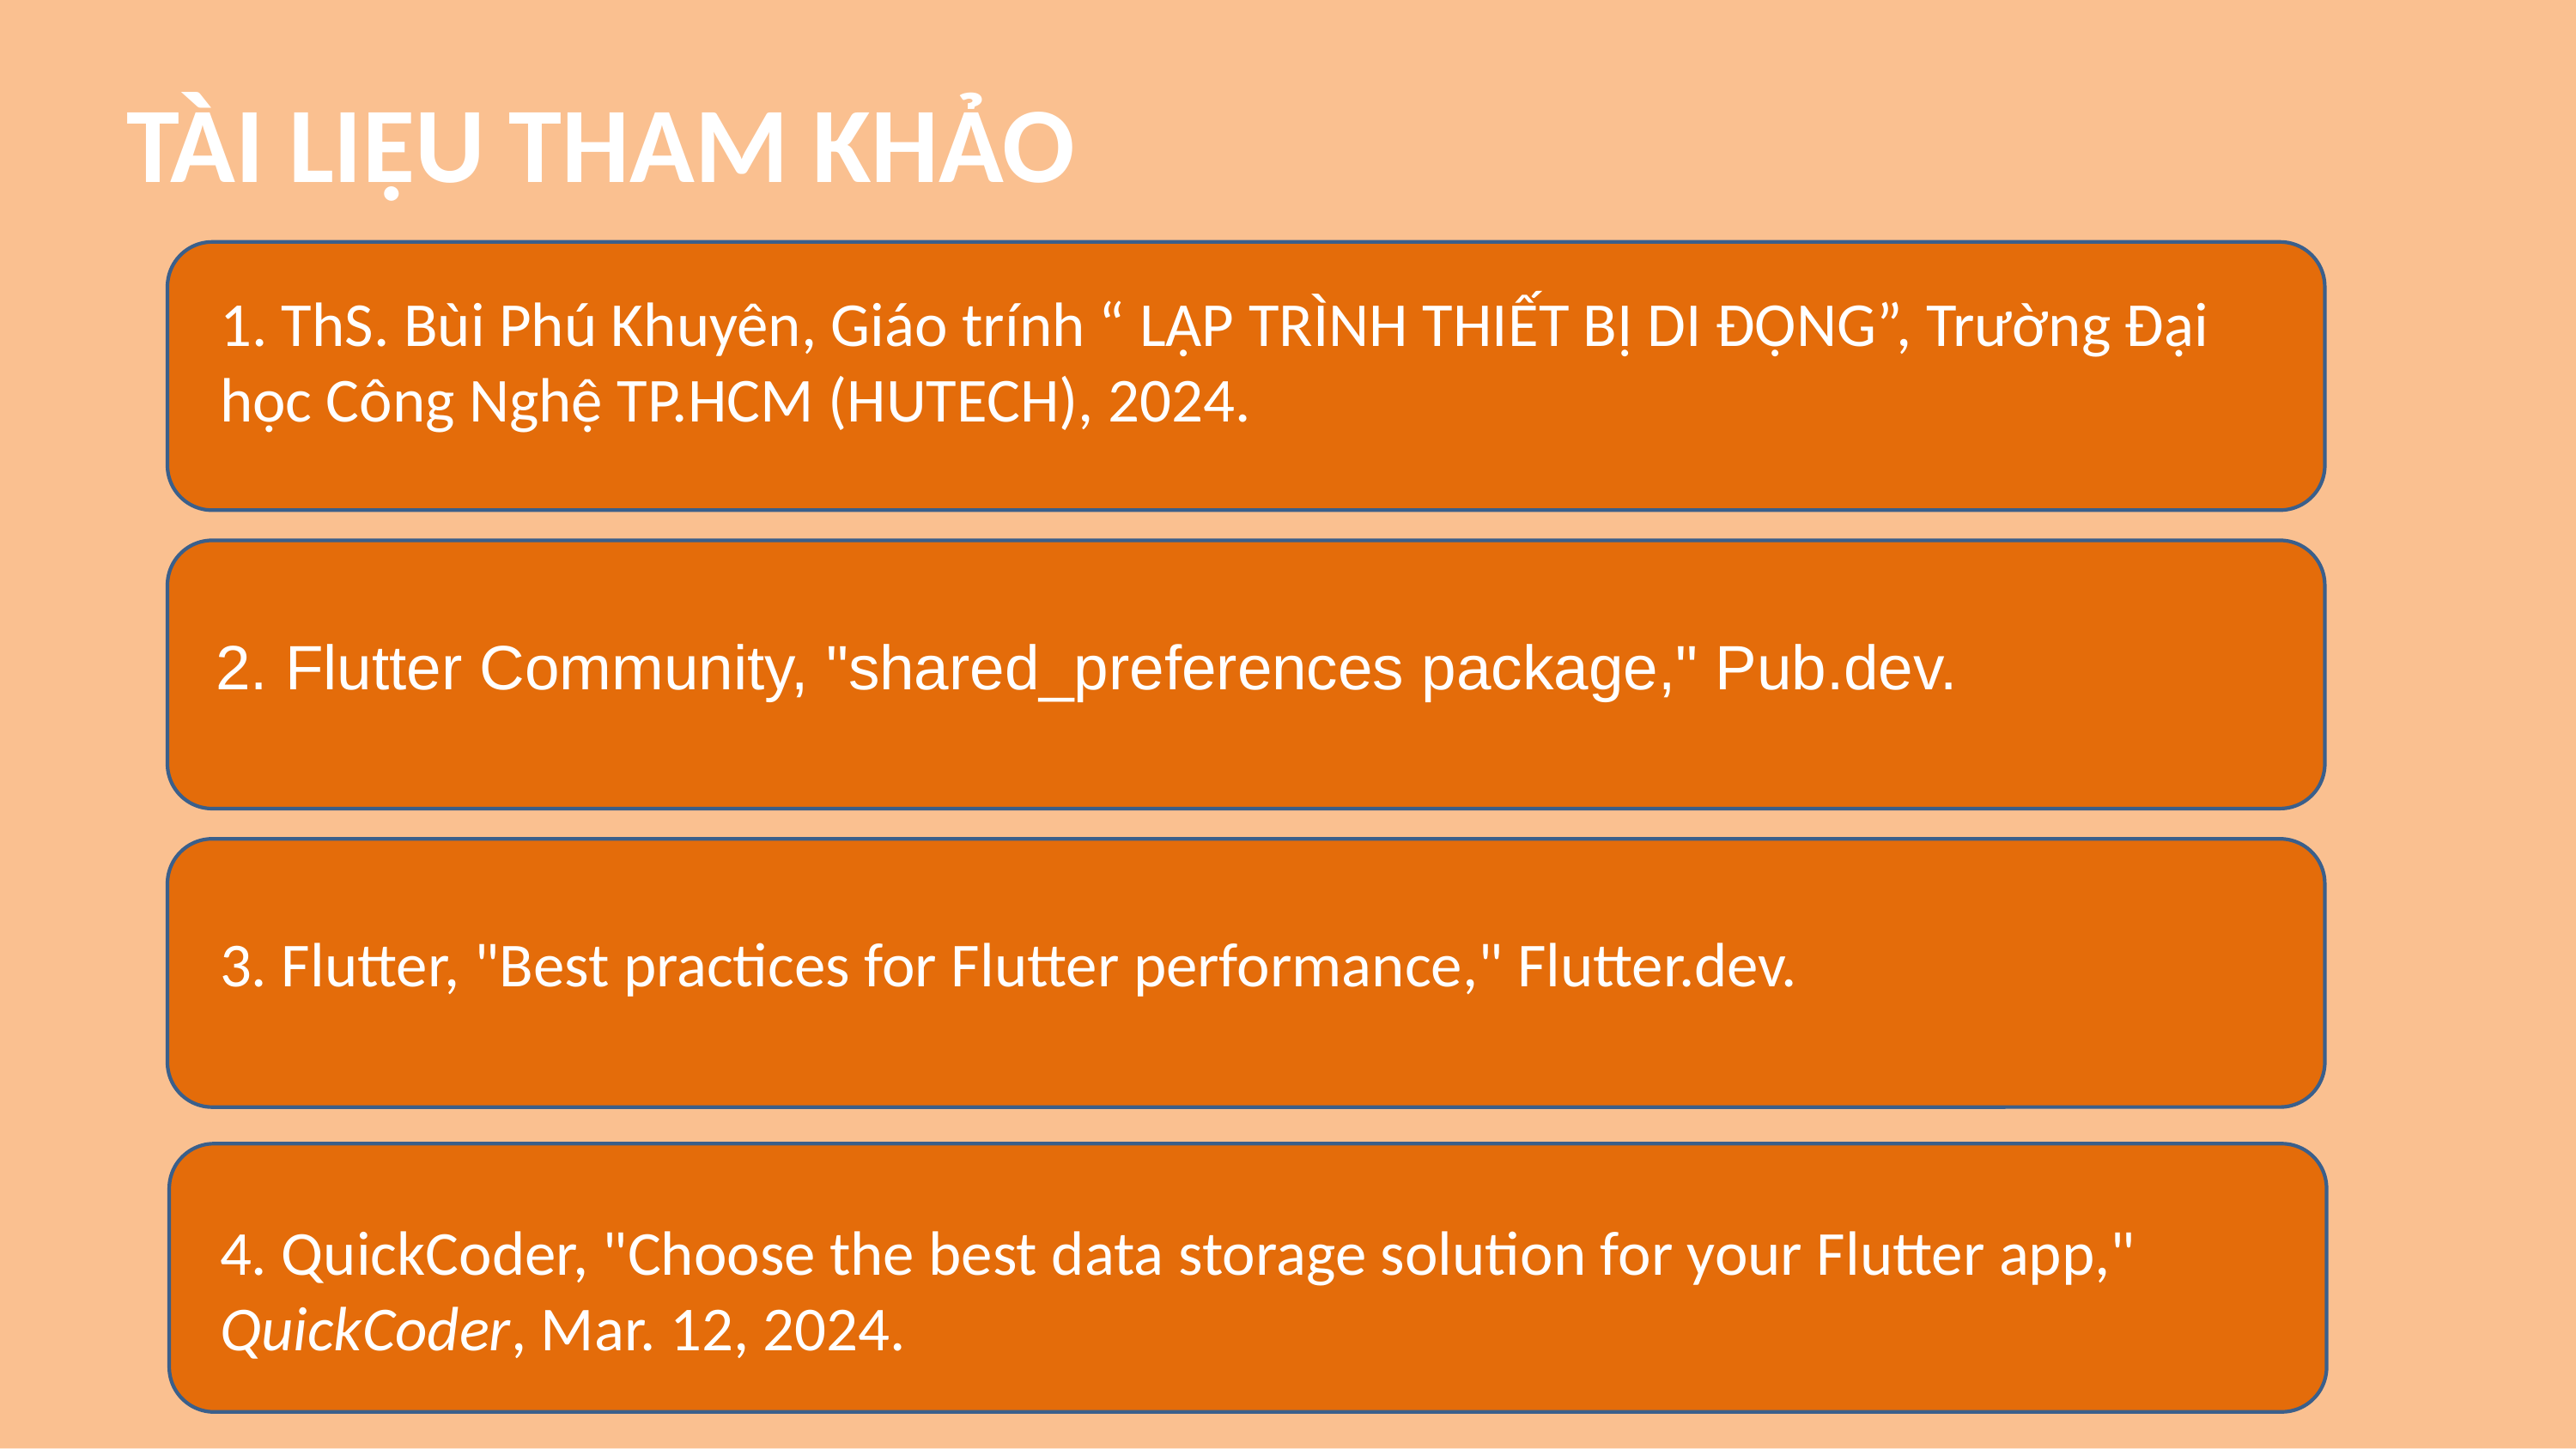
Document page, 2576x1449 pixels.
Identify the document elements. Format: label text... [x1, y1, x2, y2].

text_box TÀI LIỆU THAM KHẢO [113, 68, 2025, 210]
text_box [167, 1142, 2329, 1414]
text_box 1. ThS. Bùi Phú Khuyên, Giáo trính “ LẬP TRÌNH THIẾT BỊ DI ĐỘNG”, Trường Đại học Công Nghệ TP.HCM (HUTECH), 2024. [207, 277, 2296, 441]
text_box 4. QuickCoder, "Choose the best data storage solution for your Flutter app," QuickCoder, Mar. 12, 2024. [207, 1206, 2254, 1370]
text_box [165, 239, 2327, 512]
text_box 3. Flutter, "Best practices for Flutter performance," Flutter.dev. [220, 964, 2156, 999]
text_box [165, 538, 2327, 811]
text_box [0, 0, 2576, 1449]
text_box [165, 837, 2327, 1109]
text_box 2. Flutter Community, "shared_preferences package," Pub.dev. [216, 668, 2020, 703]
